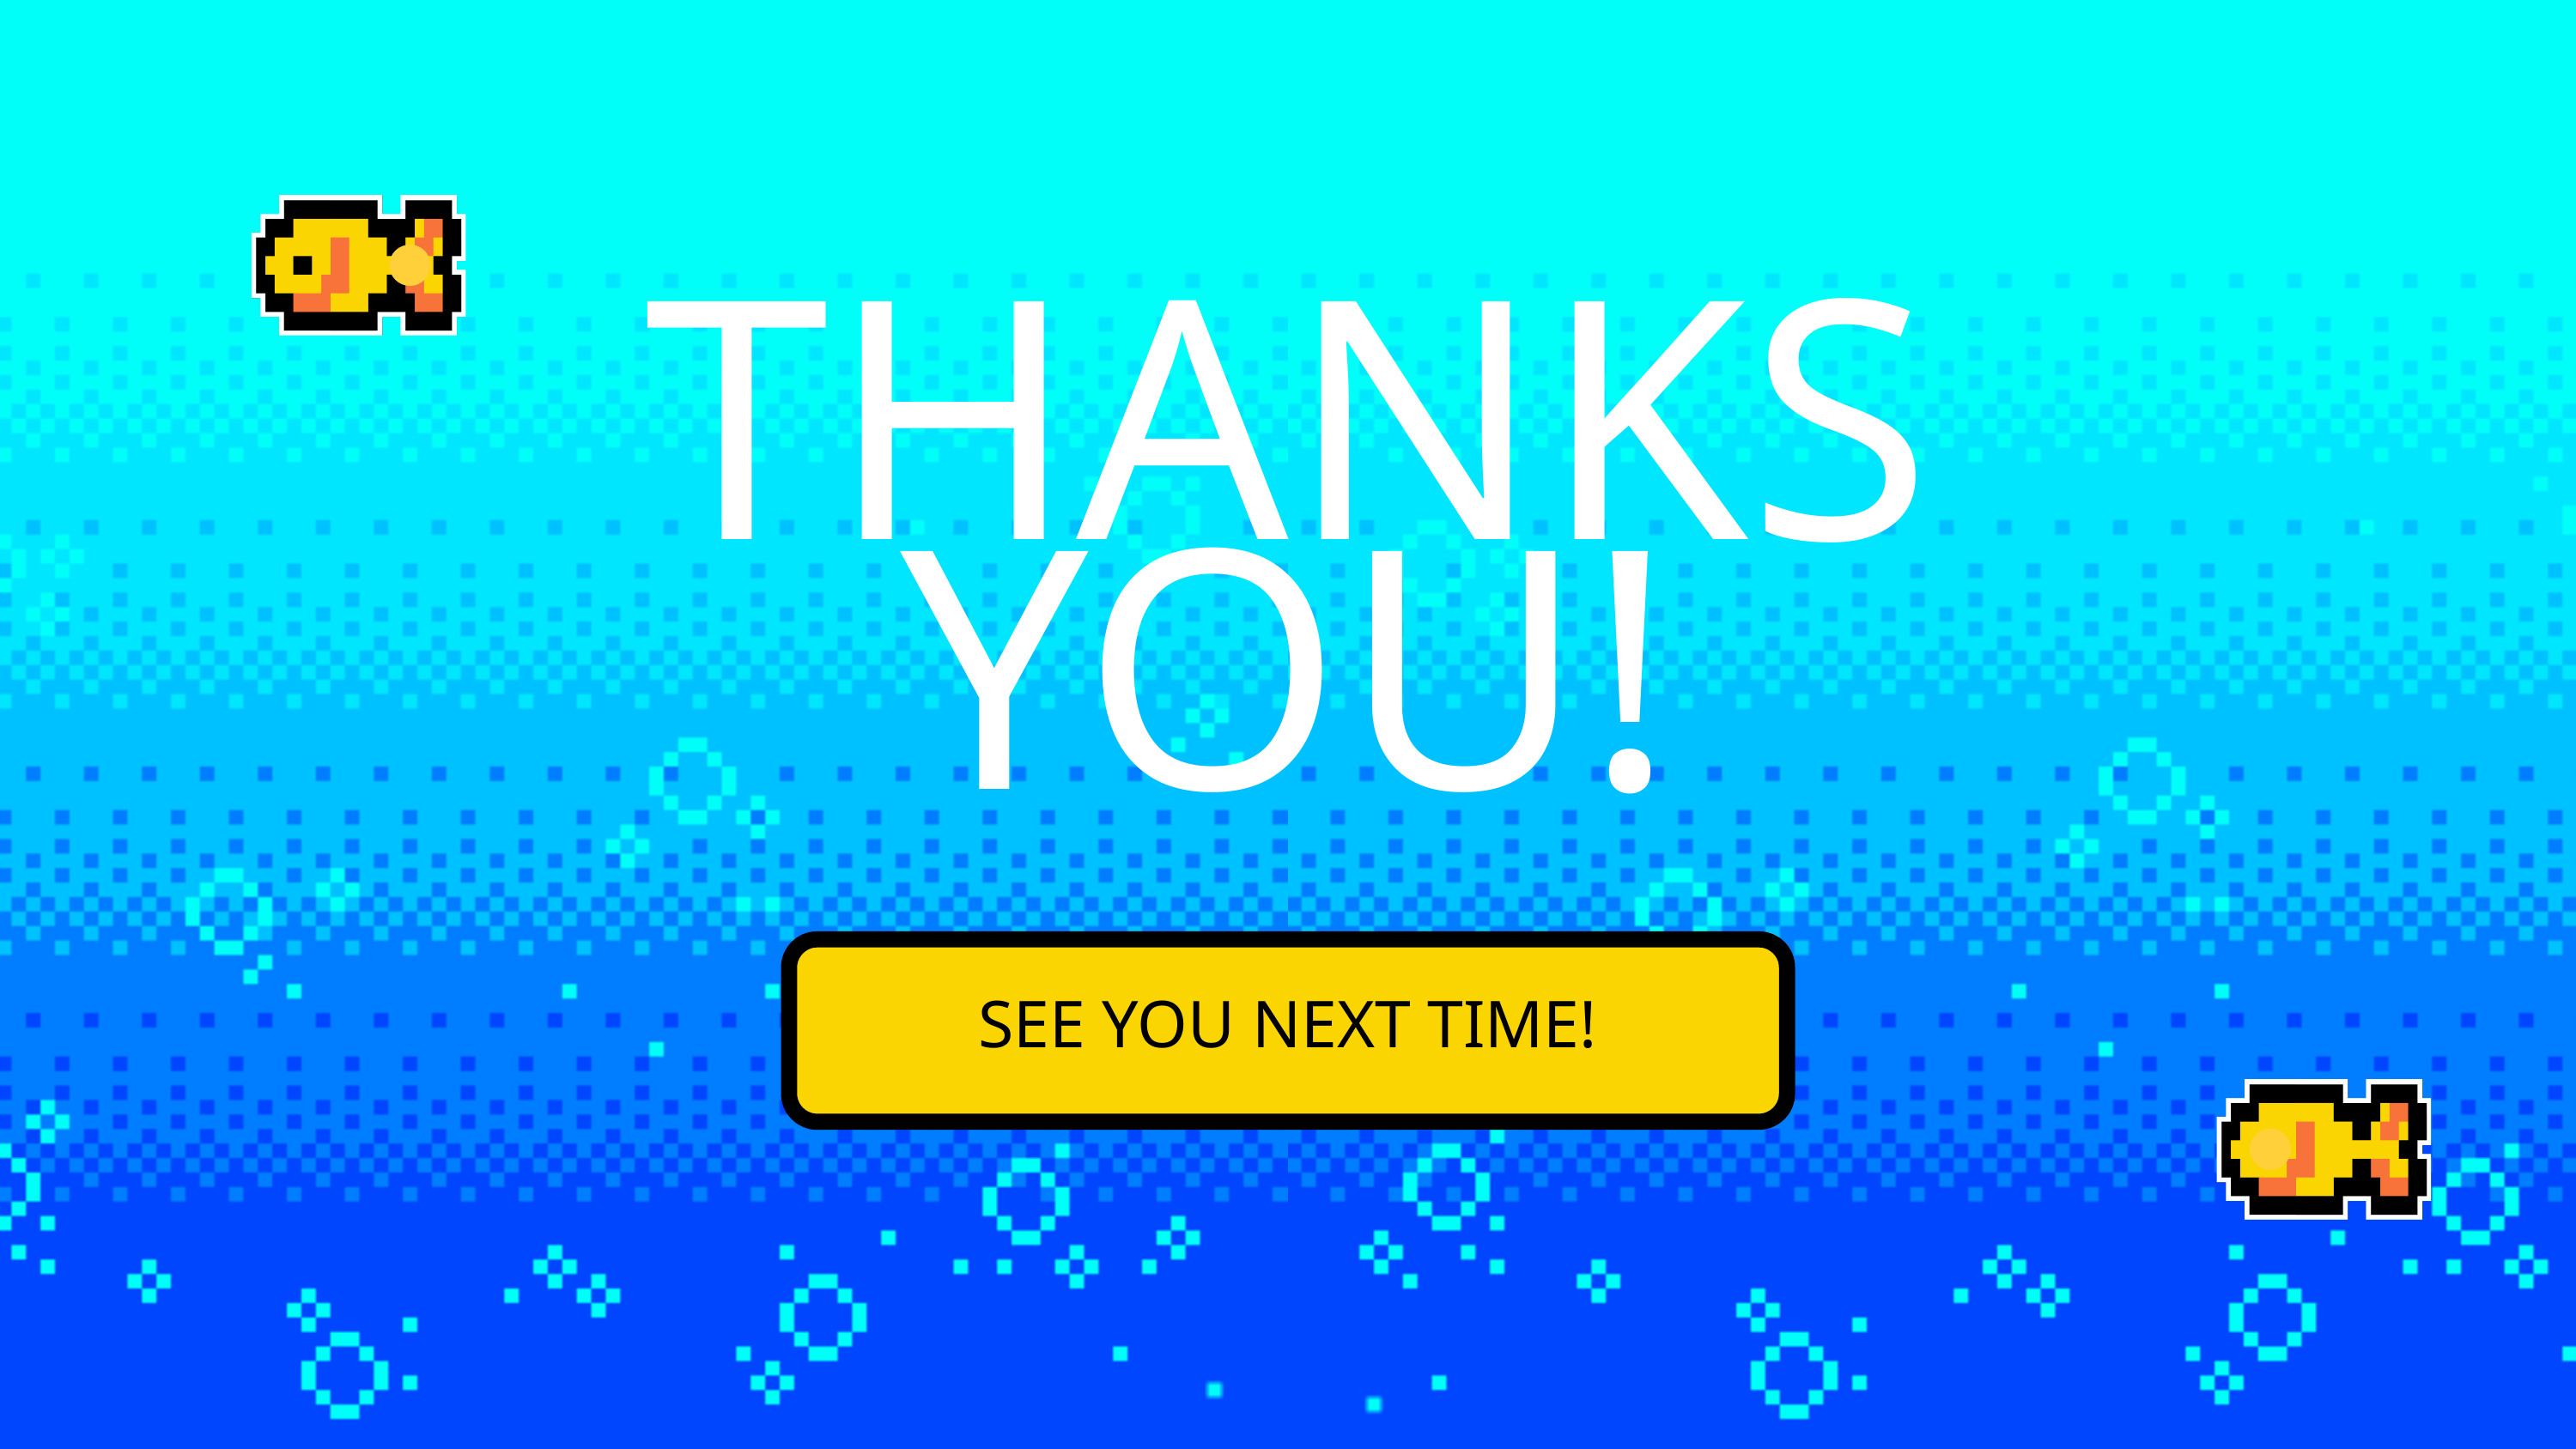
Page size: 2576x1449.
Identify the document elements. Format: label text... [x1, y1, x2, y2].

text_box THANKS YOU! [284, 355, 2292, 856]
text_box [0, 0, 1288, 1449]
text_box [2216, 1078, 2432, 1220]
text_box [251, 195, 466, 336]
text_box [788, 939, 1788, 1122]
text_box [1288, 0, 2576, 1449]
